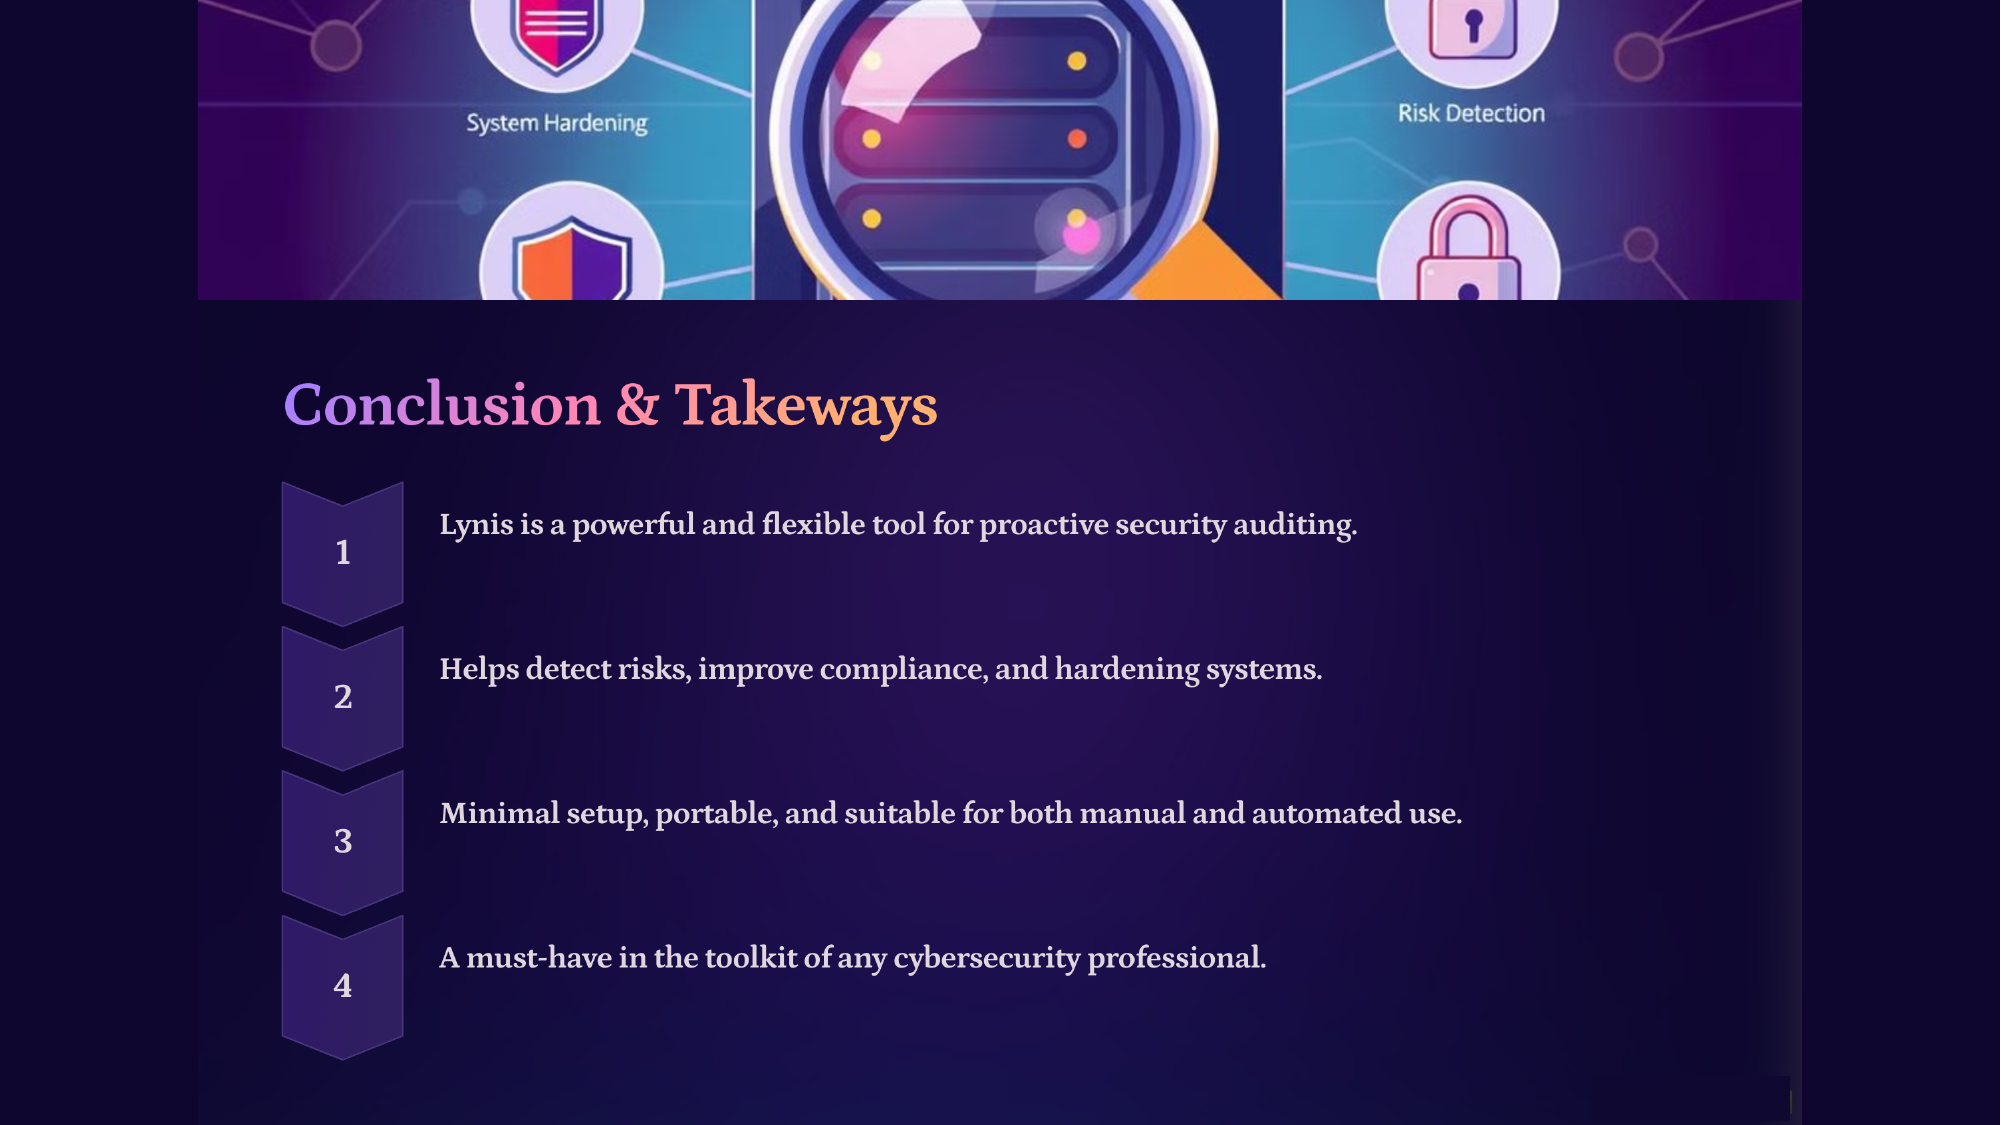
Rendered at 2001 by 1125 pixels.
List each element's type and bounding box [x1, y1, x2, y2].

picture [198, 0, 1802, 1125]
